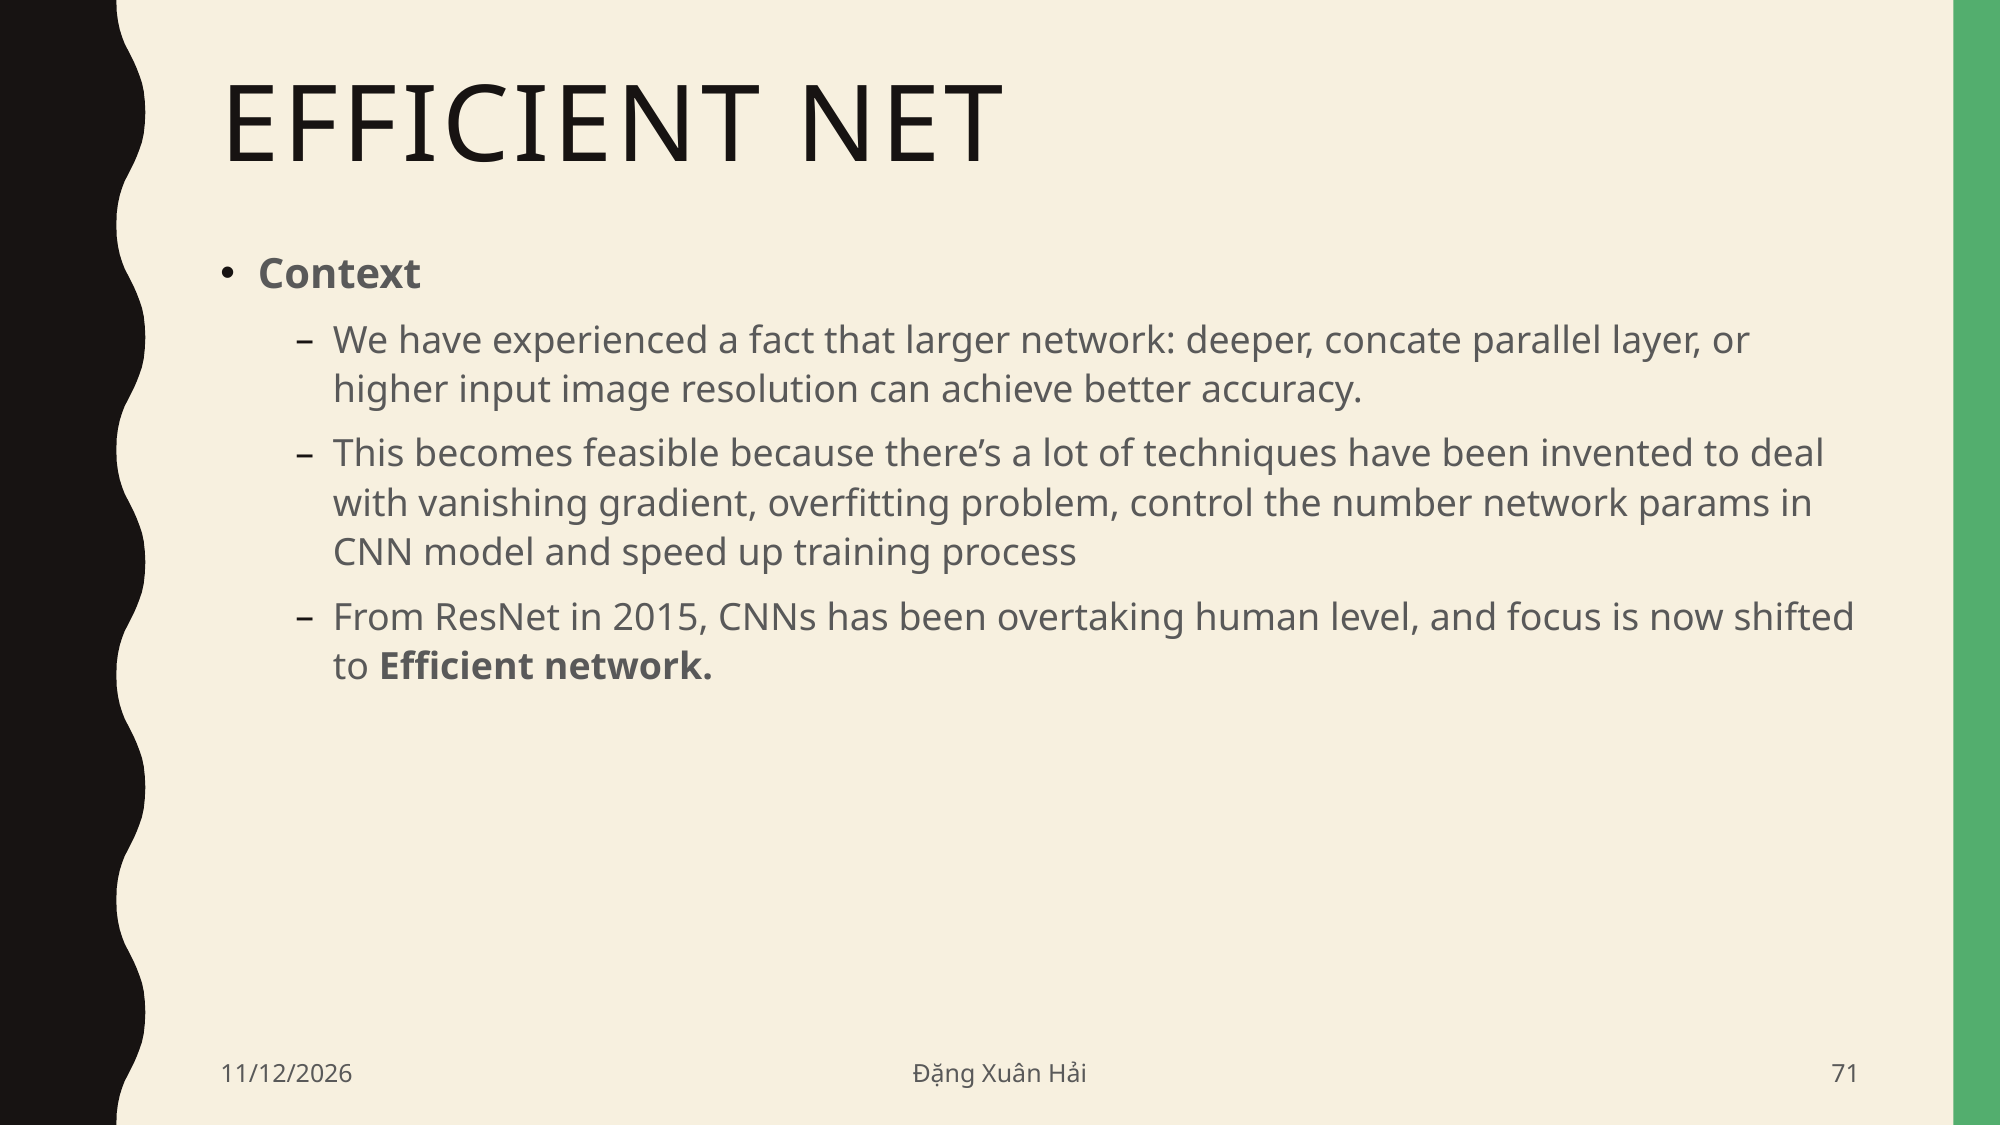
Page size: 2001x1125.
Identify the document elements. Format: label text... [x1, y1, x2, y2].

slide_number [205, 1045, 588, 1103]
title Efficient net [205, 62, 1875, 234]
text_box Context We have experienced a fact that larger network: deeper, concate parallel layer, or higher input image resolution can achieve better accuracy. This becomes feasible because there’s a lot of techniques have been invented to deal with vanishing gradient, overfitting problem, control the number network params in CNN model and speed up training process From ResNet in 2015, CNNs has been overtaking human level, and focus is now shifted to Efficient network. [205, 234, 1875, 965]
slide_number 71 [1412, 1045, 1875, 1103]
footer Đặng Xuân Hải [662, 1045, 1338, 1103]
